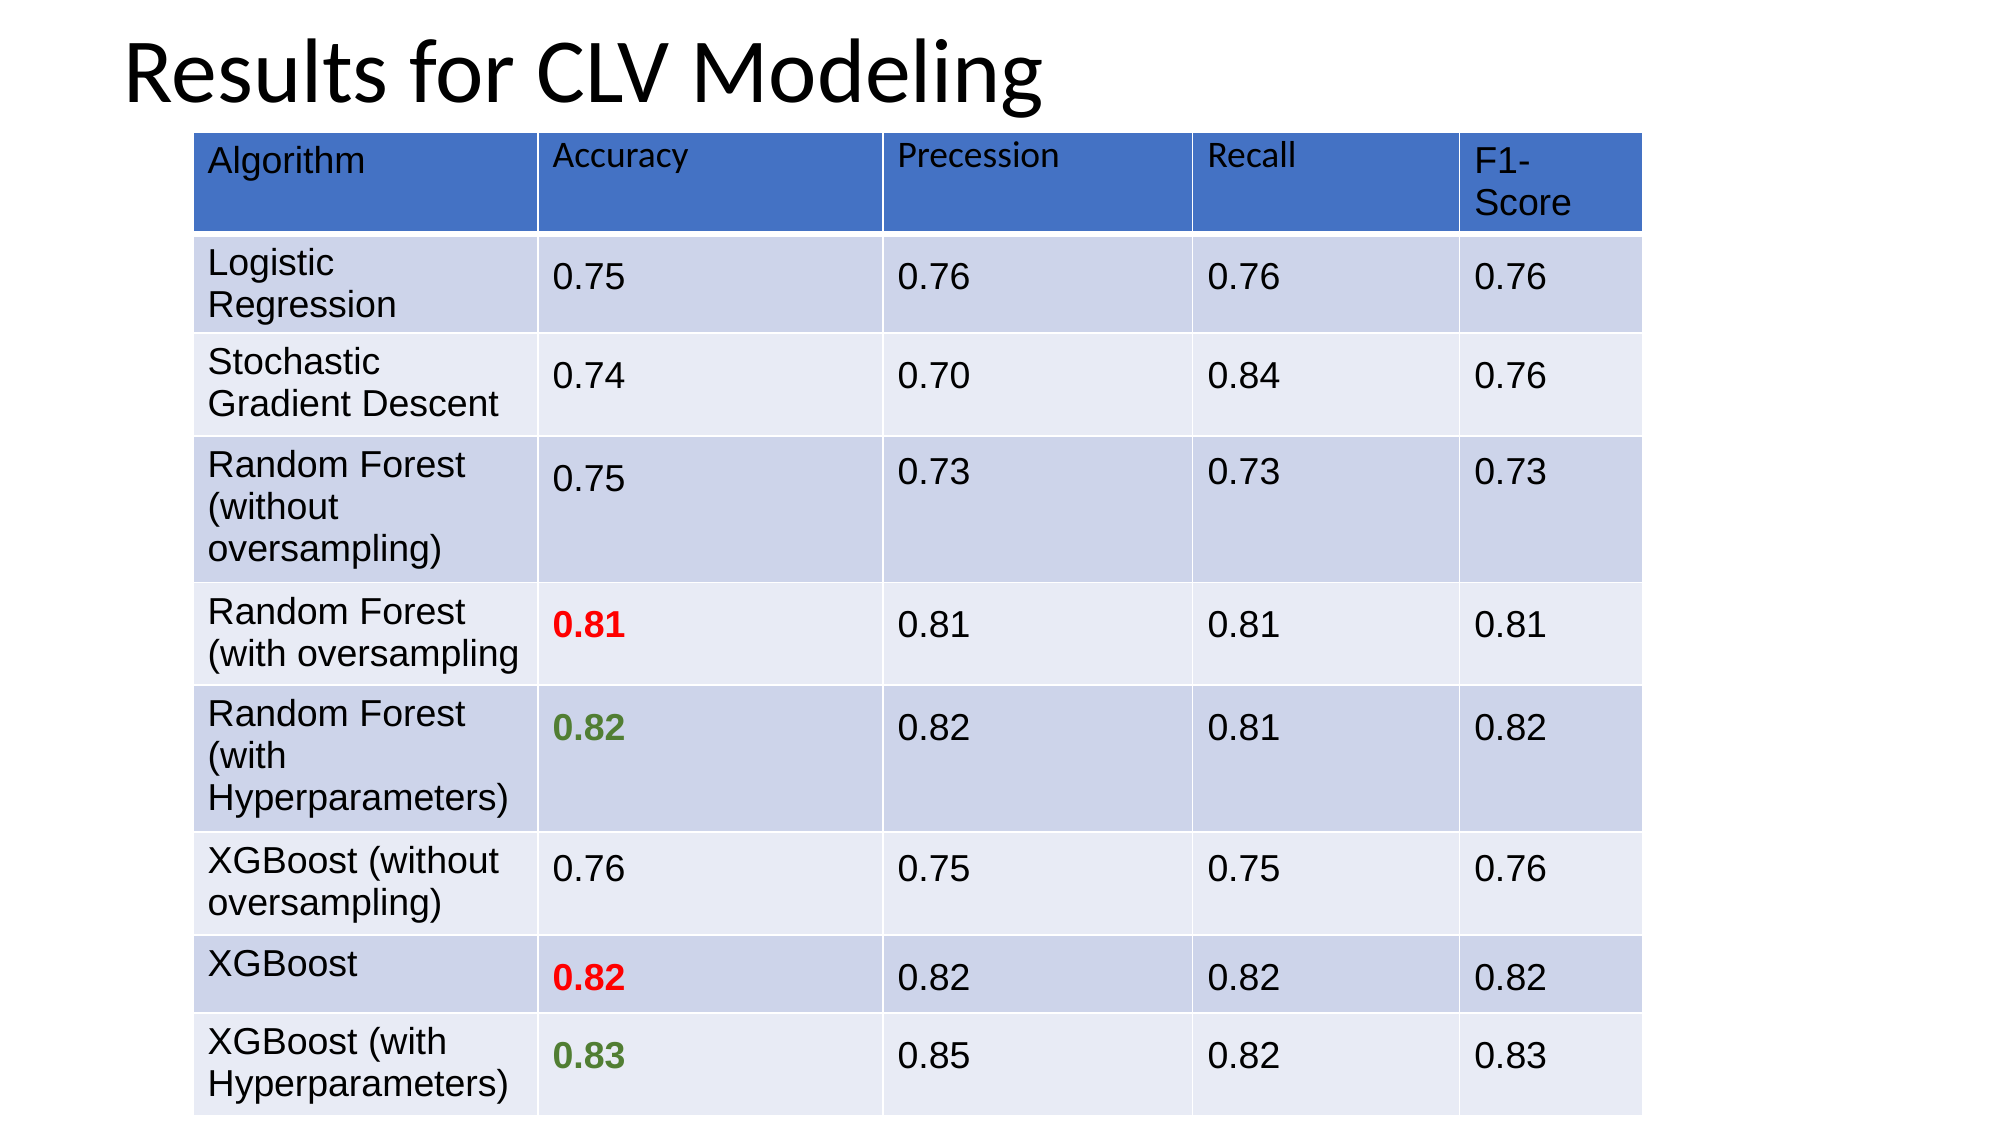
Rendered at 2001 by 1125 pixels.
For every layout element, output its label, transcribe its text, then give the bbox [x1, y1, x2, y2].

table_cell 0.84 [1193, 334, 1459, 435]
table_cell 0.74 [539, 334, 882, 435]
table_cell 0.75 [1193, 833, 1459, 934]
table_cell 0.82 [1460, 686, 1642, 831]
table_cell XGBoost (without oversampling) [194, 833, 537, 934]
table_cell 0.76 [1193, 237, 1459, 332]
table_cell 0.82 [1193, 936, 1459, 1012]
table_cell 0.81 [1460, 583, 1642, 684]
table_cell 0.76 [1460, 334, 1642, 435]
table_cell 0.83 [539, 1014, 882, 1115]
table_cell Stochastic Gradient Descent [194, 334, 537, 435]
table_cell XGBoost (with Hyperparameters) [194, 1014, 537, 1115]
table_cell 0.82 [1460, 936, 1642, 1012]
table_cell 0.75 [539, 237, 882, 332]
table_cell 0.76 [1460, 833, 1642, 934]
table_cell Logistic Regression [194, 237, 537, 332]
table_cell Random Forest (without oversampling) [194, 437, 537, 582]
table_cell 0.85 [884, 1014, 1192, 1115]
table_cell 0.73 [1193, 437, 1459, 582]
table_cell 0.82 [884, 686, 1192, 831]
title Results for CLV Modeling [108, 13, 1834, 133]
table_cell XGBoost [194, 936, 537, 1012]
table_header Precession [884, 133, 1192, 231]
table_cell 0.83 [1460, 1014, 1642, 1115]
table_cell Random Forest (with Hyperparameters) [194, 686, 537, 831]
table_cell 0.75 [884, 833, 1192, 934]
table_cell 0.76 [539, 833, 882, 934]
table_cell 0.73 [884, 437, 1192, 582]
table_cell 0.82 [884, 936, 1192, 1012]
table_cell 0.81 [539, 583, 882, 684]
table_cell 0.76 [1460, 237, 1642, 332]
table_cell 0.81 [1193, 583, 1459, 684]
table_header Accuracy [539, 133, 882, 231]
table_cell 0.82 [539, 936, 882, 1012]
table_cell 0.81 [1193, 686, 1459, 831]
table_cell 0.82 [1193, 1014, 1459, 1115]
table_header F1-Score [1460, 133, 1642, 231]
table_cell 0.82 [539, 686, 882, 831]
table_cell 0.70 [884, 334, 1192, 435]
table_header Algorithm [194, 133, 537, 231]
table_cell 0.81 [884, 583, 1192, 684]
table_header Recall [1193, 133, 1459, 231]
table_cell 0.73 [1460, 437, 1642, 582]
table_cell 0.75 [539, 437, 882, 582]
table_cell Random Forest (with oversampling [194, 583, 537, 684]
table_cell 0.76 [884, 237, 1192, 332]
